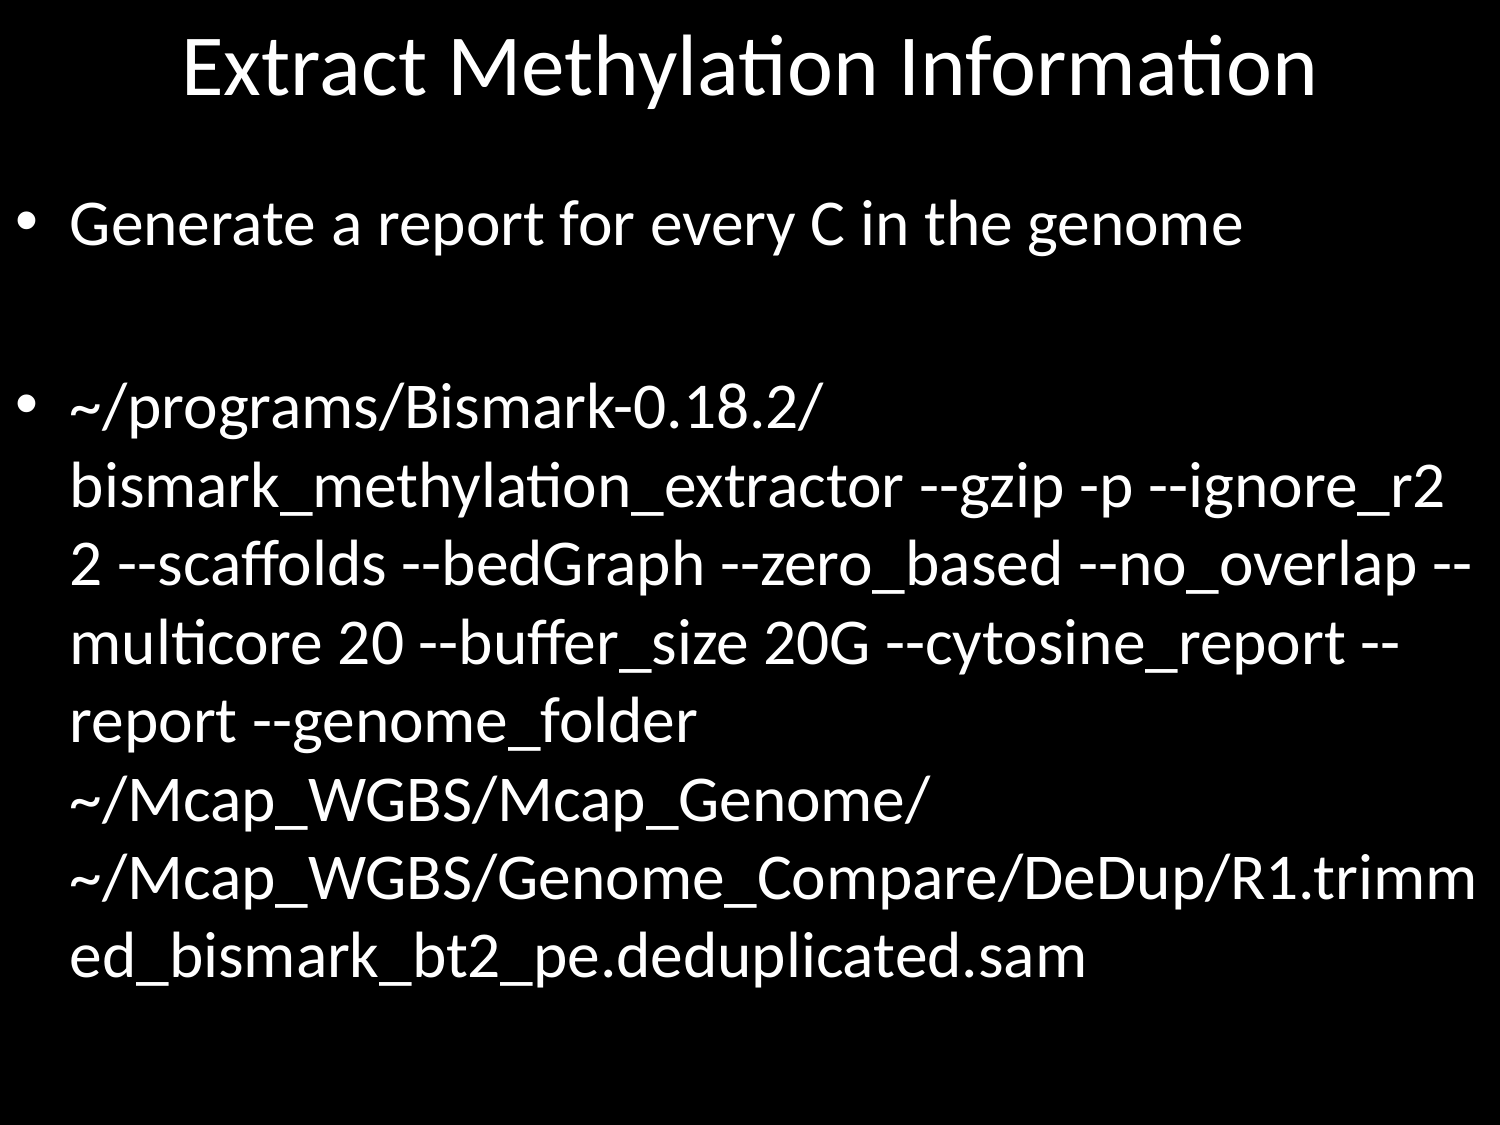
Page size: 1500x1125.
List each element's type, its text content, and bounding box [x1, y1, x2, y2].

list Generate a report for every C in the genome ~/programs/Bismark-0.18.2/bismark_methylation_extractor --gzip -p --ignore_r2 2 --scaffolds --bedGraph --zero_based --no_overlap --multicore 20 --buffer_size 20G --cytosine_report --report --genome_folder ~/Mcap_WGBS/Mcap_Genome/ ~/Mcap_WGBS/Genome_Compare/DeDup/R1.trimmed_bismark_bt2_pe.deduplicated.sam [0, 173, 1500, 1005]
title Extract Methylation Information [0, 0, 1500, 121]
